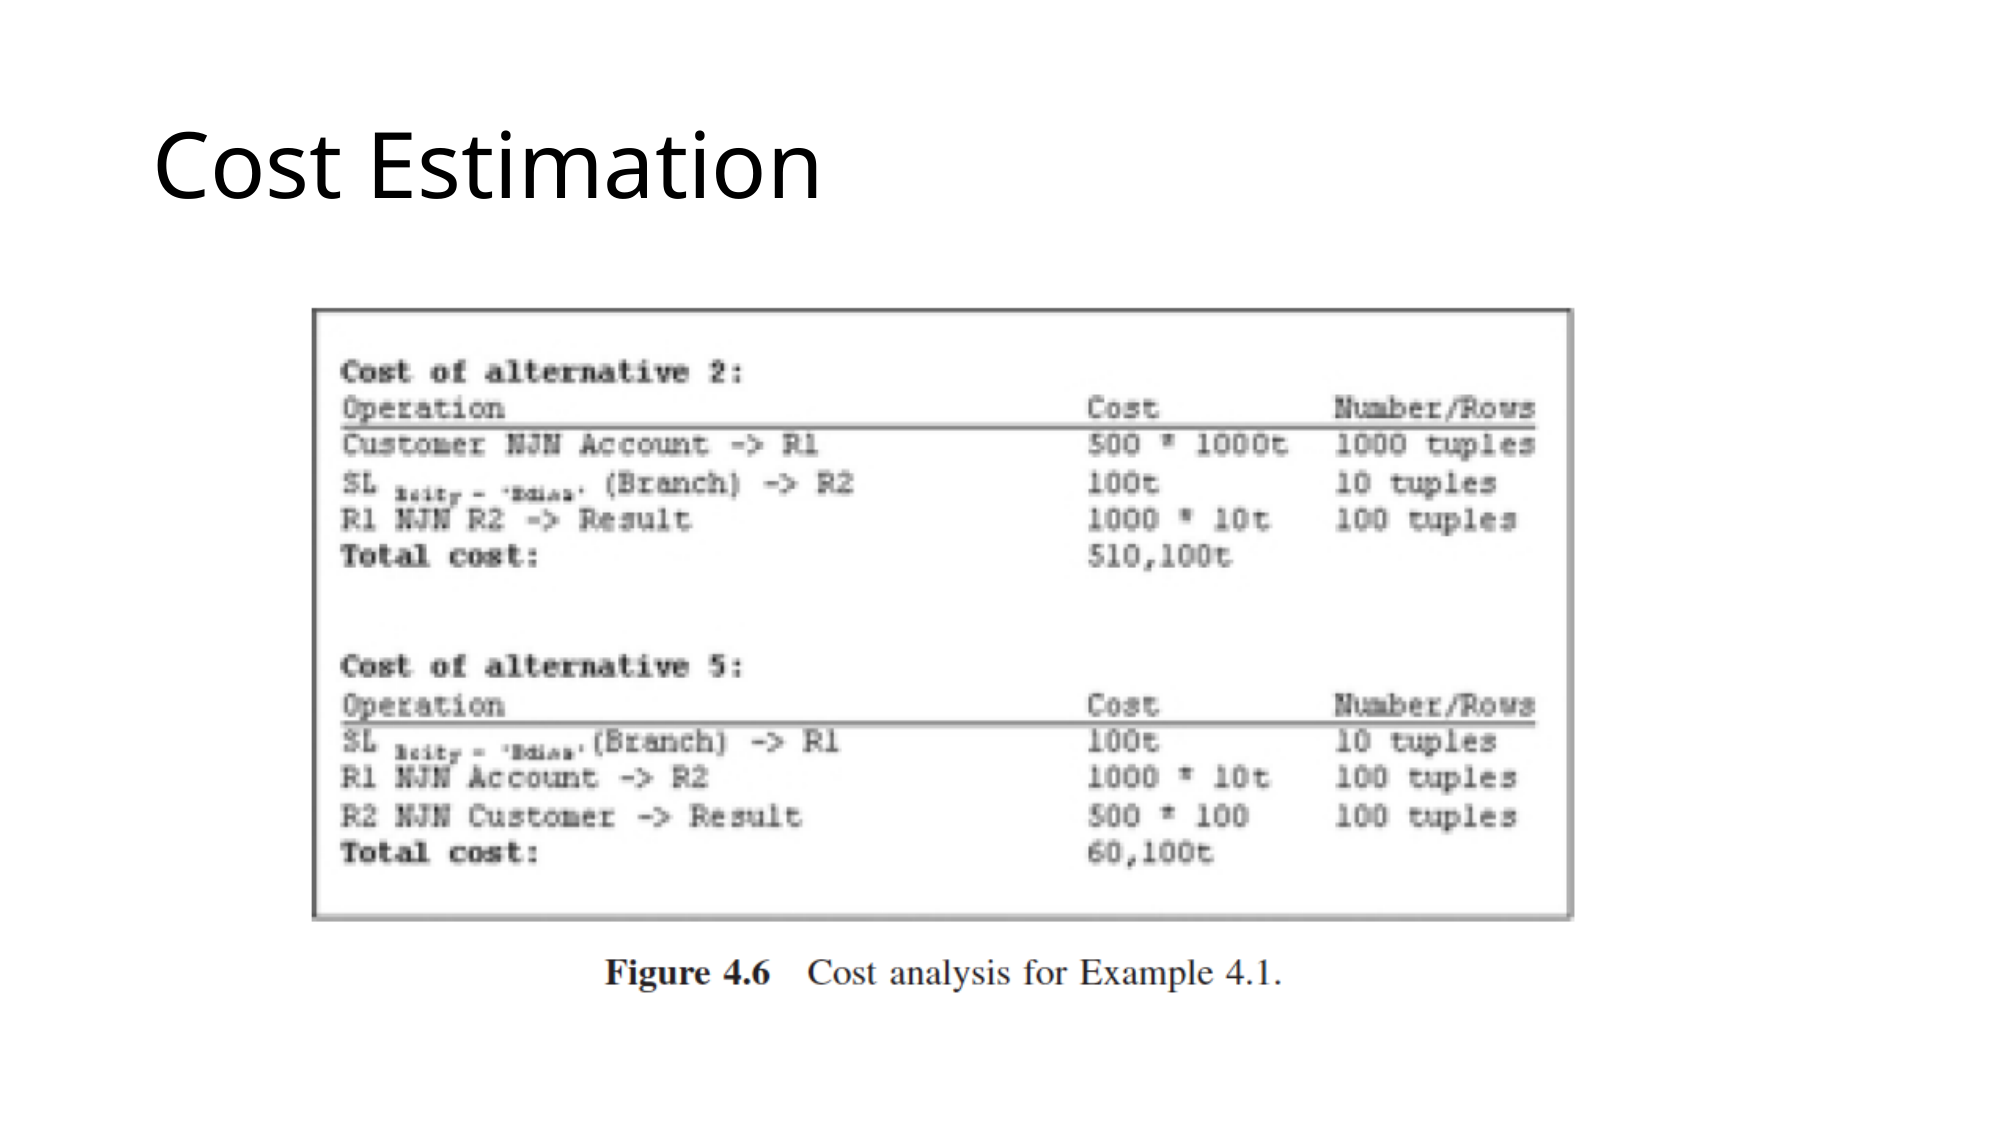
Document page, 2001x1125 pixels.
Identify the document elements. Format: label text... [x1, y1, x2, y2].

title Cost Estimation [137, 59, 1863, 278]
picture [290, 291, 1592, 1022]
